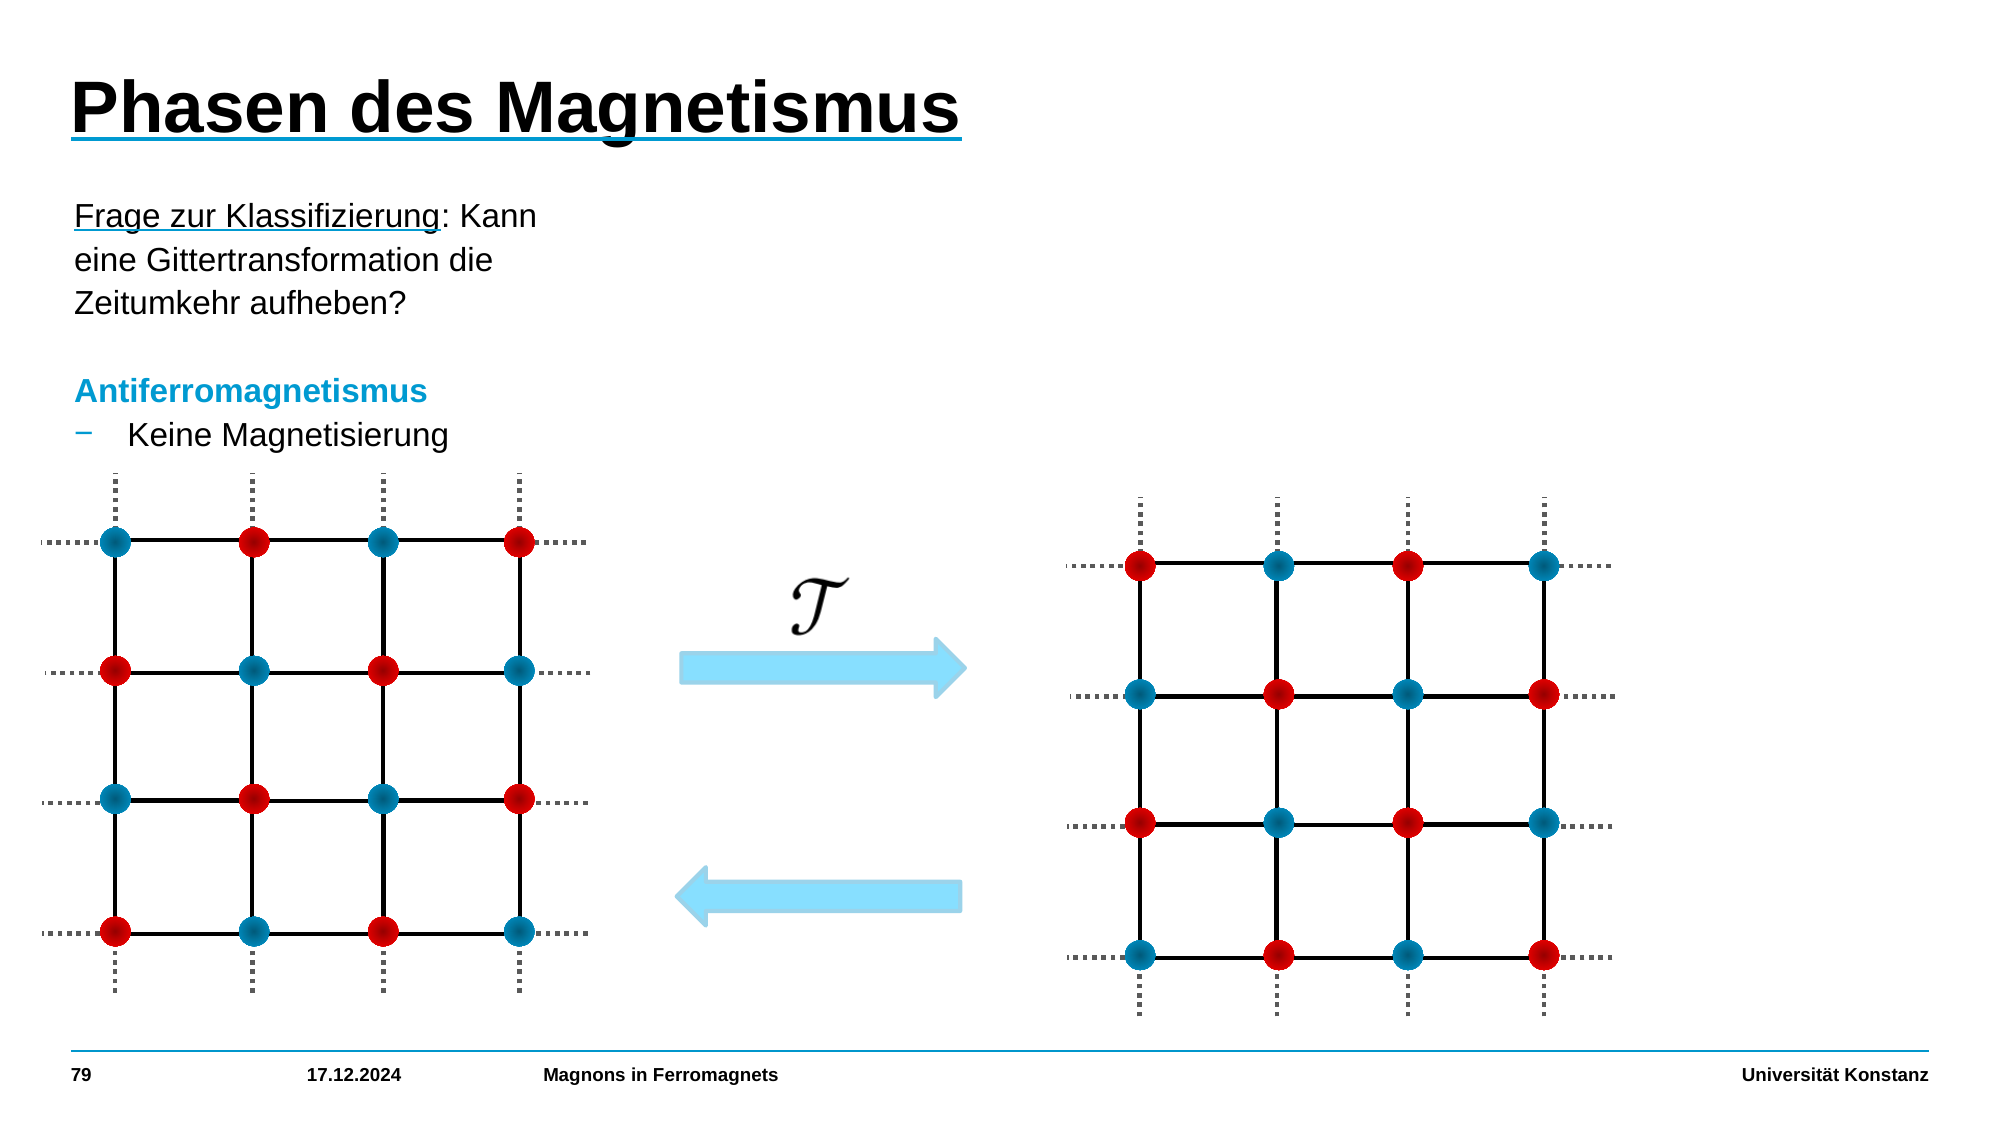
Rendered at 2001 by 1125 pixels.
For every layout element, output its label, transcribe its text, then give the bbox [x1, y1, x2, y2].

text_box [674, 865, 963, 928]
slide_number 79 [70, 1058, 276, 1094]
list Frage zur Klassifizierung: Kann eine Gittertransformation die Zeitumkehr aufheben? Antiferromagnetismus Keine Magnetisierung [74, 189, 598, 946]
text_box [679, 636, 967, 700]
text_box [40, 472, 591, 993]
title Phasen des Magnetismus [70, 66, 1457, 182]
picture [779, 558, 858, 645]
footer Magnons in Ferromagnets [543, 1058, 1489, 1094]
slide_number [306, 1058, 512, 1094]
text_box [1065, 496, 1616, 1017]
